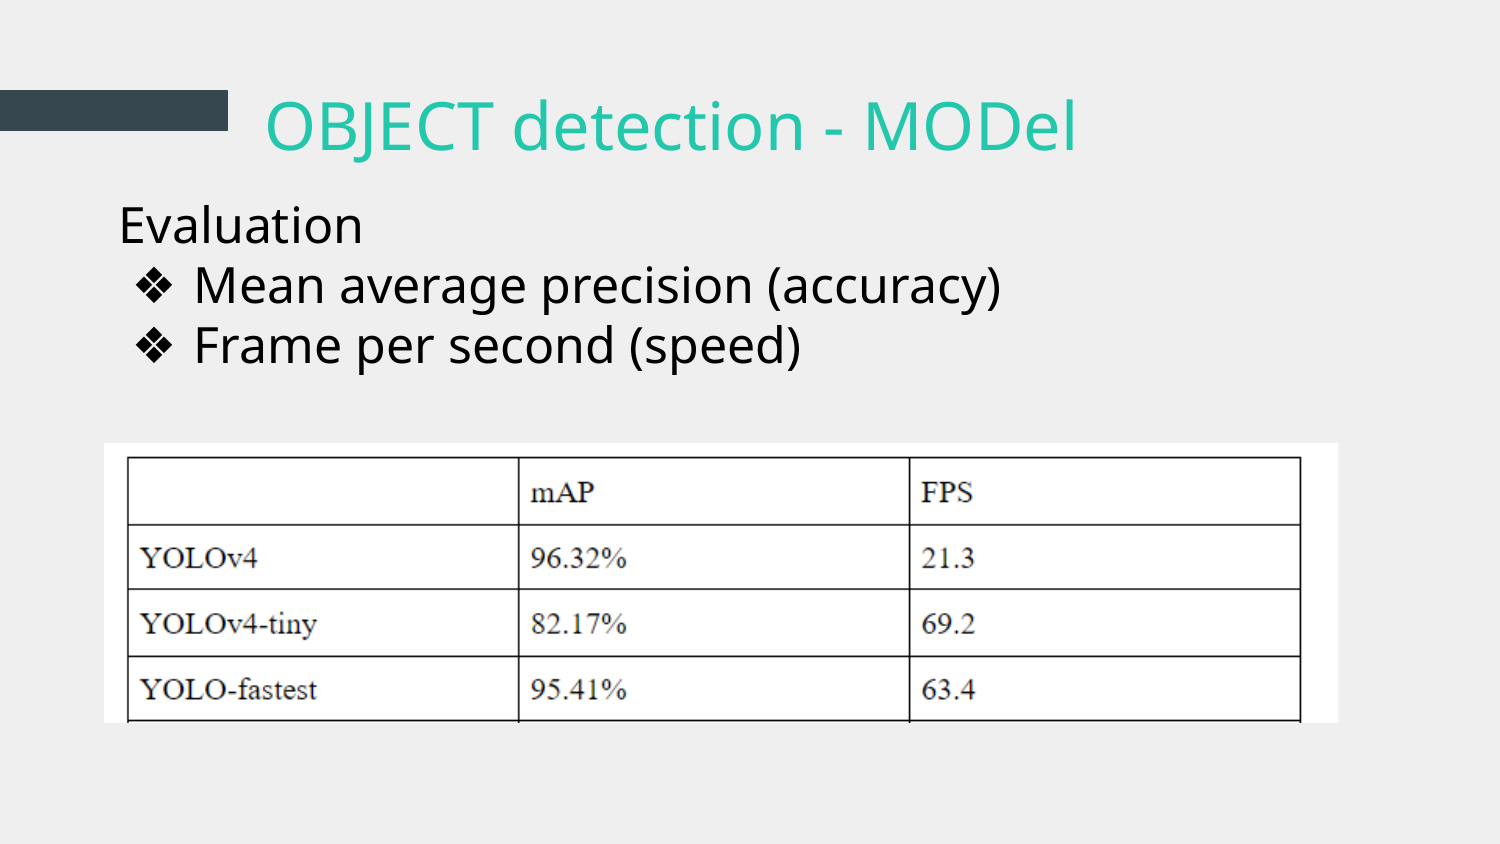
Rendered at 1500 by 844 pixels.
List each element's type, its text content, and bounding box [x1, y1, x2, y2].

picture [103, 443, 1339, 723]
text_box Evaluation Mean average precision (accuracy) Frame per second (speed) [104, 178, 1040, 389]
title OBJECT detection - MODel [249, 57, 1251, 140]
